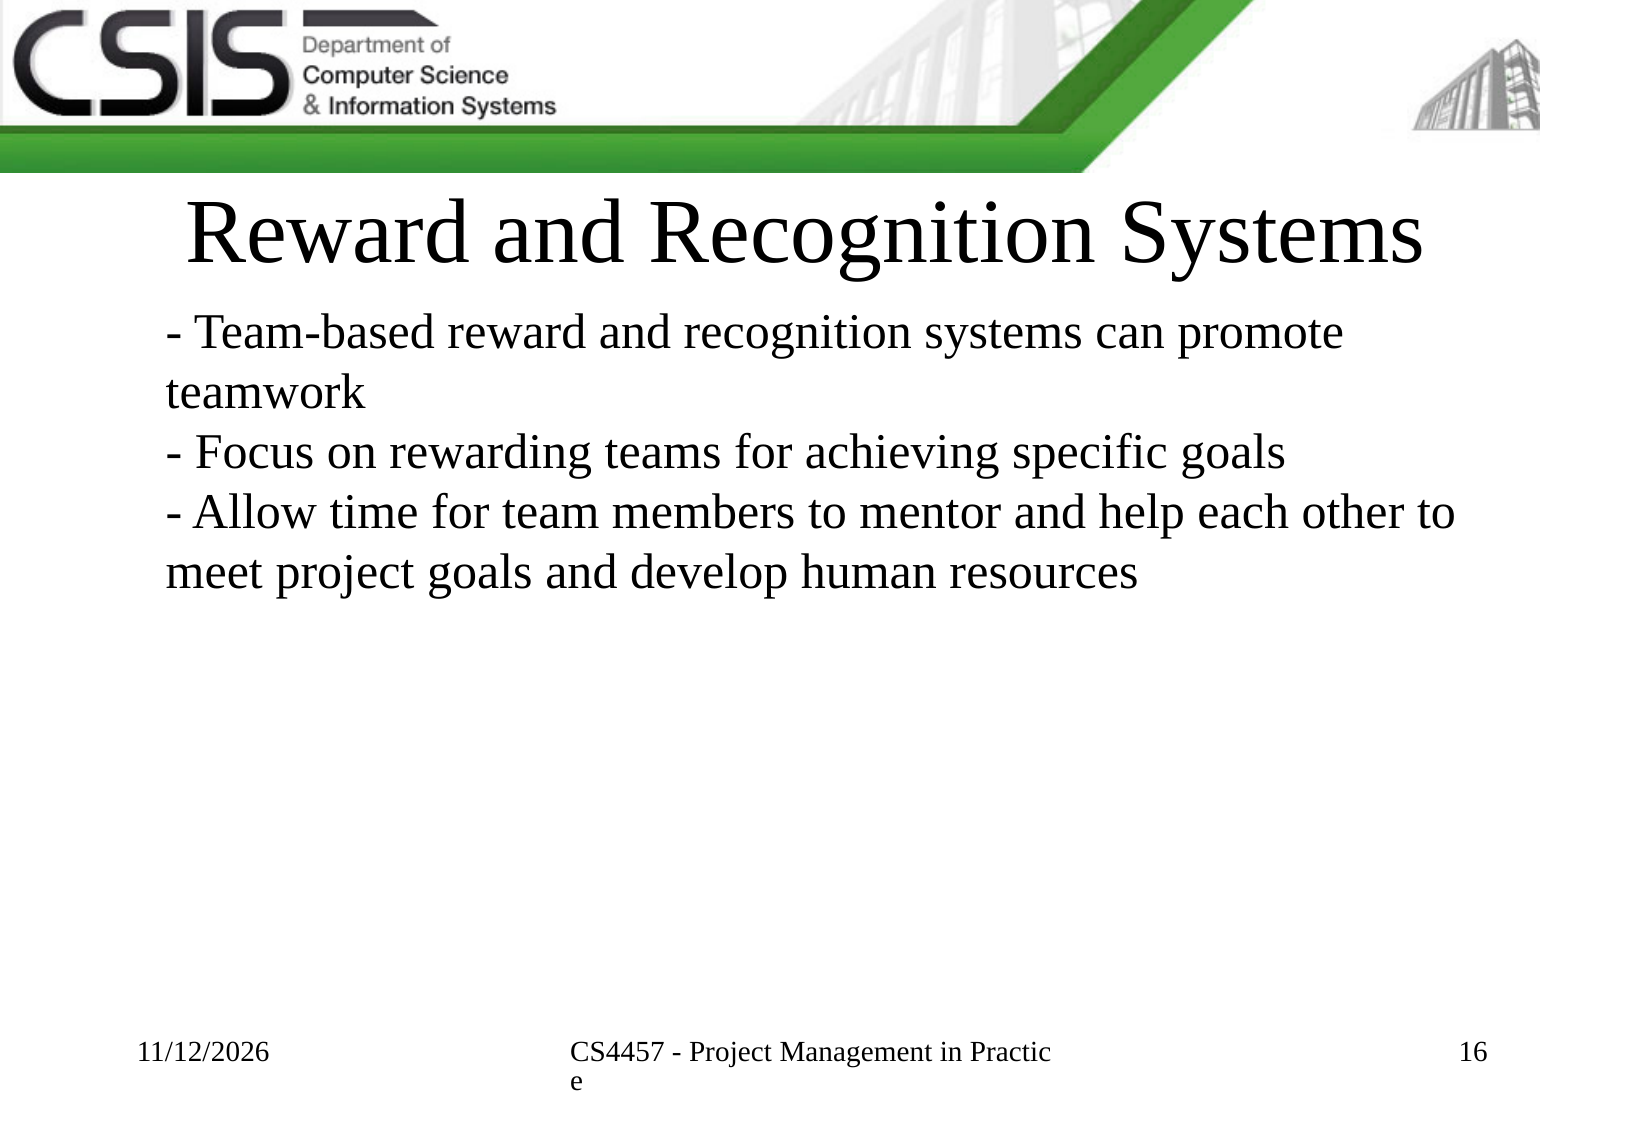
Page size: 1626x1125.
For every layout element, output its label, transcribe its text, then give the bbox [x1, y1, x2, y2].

title Reward and Recognition Systems [115, 181, 1498, 280]
text_box - Team-based reward and recognition systems can promote teamwork - Focus on rewarding teams for achieving specific goals - Allow time for team members to mentor and help each other to meet project goals and develop human resources [150, 290, 1474, 606]
footer CS4457 - Project Management in Practice [554, 1024, 1071, 1101]
slide_number 15 [1164, 1024, 1504, 1101]
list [0, 0, 1540, 173]
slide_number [121, 1024, 461, 1101]
